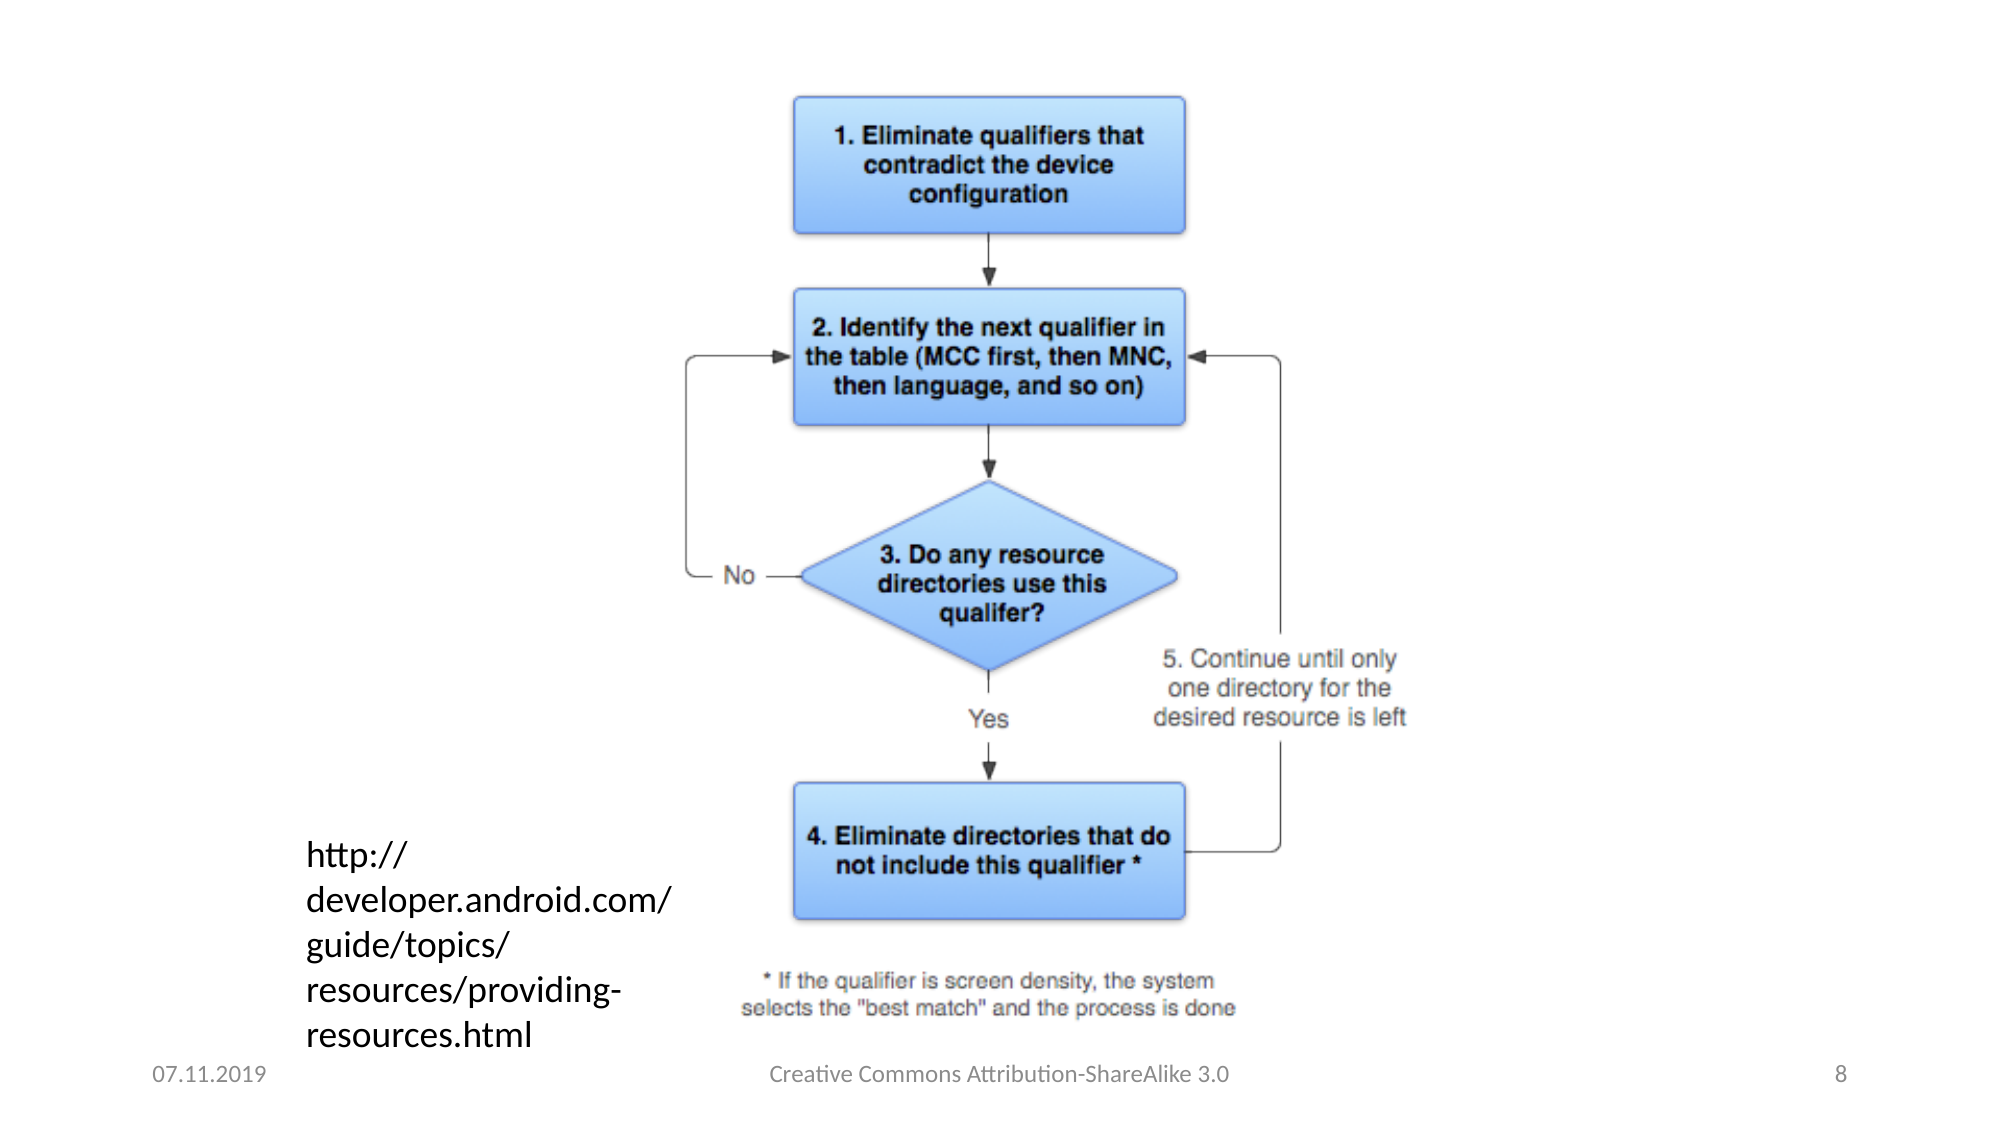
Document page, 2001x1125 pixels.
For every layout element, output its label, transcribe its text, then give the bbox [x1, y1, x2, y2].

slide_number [137, 1042, 588, 1103]
text_box http://developer.android.com/guide/topics/resources/providing-resources.html [291, 822, 687, 1062]
picture [673, 78, 1426, 1039]
footer Creative Commons Attribution-ShareAlike 3.0 [662, 1042, 1338, 1103]
slide_number 8 [1412, 1042, 1863, 1103]
